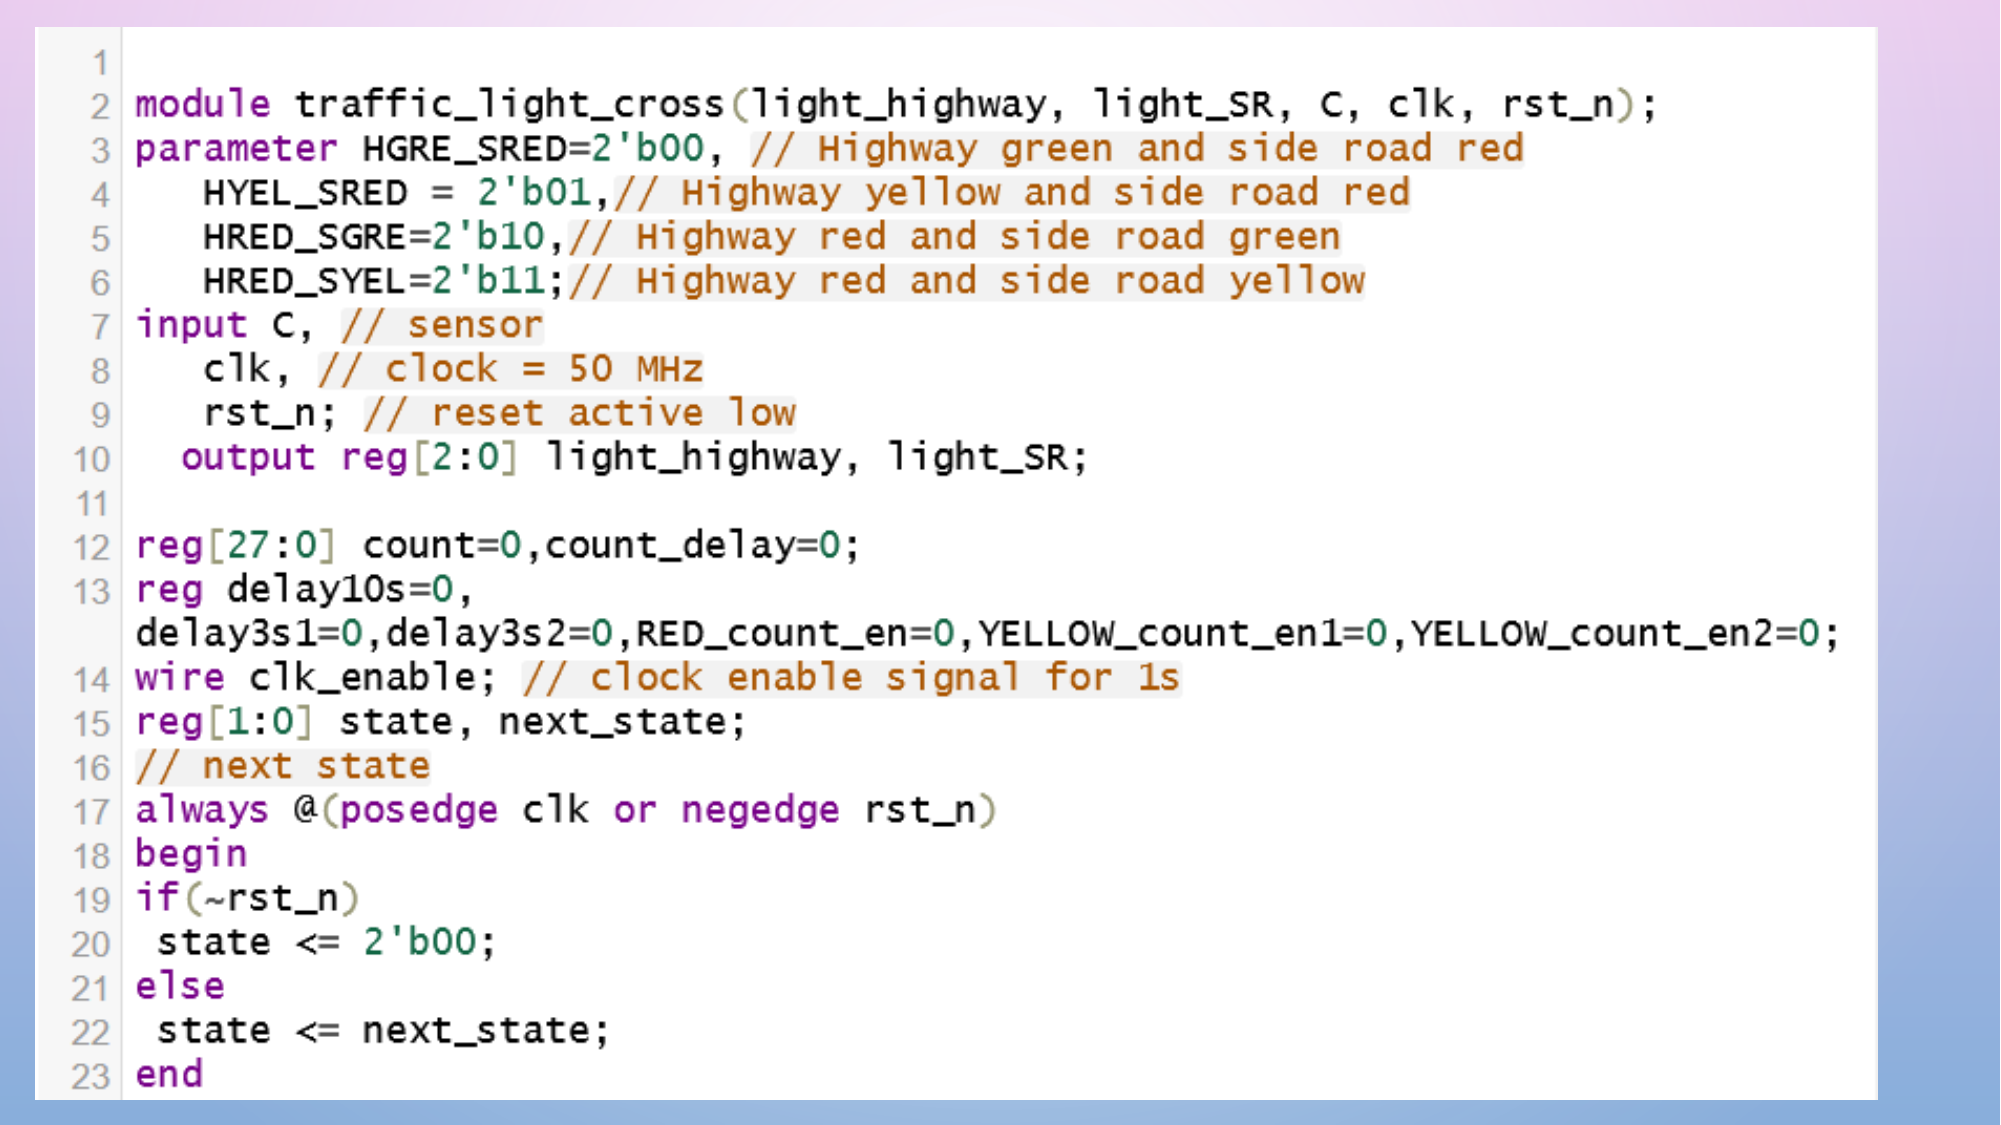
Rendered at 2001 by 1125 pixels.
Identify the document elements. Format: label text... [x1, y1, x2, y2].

picture [35, 27, 1878, 1101]
text_box HYEL_SRED [0, 0, 2000, 615]
